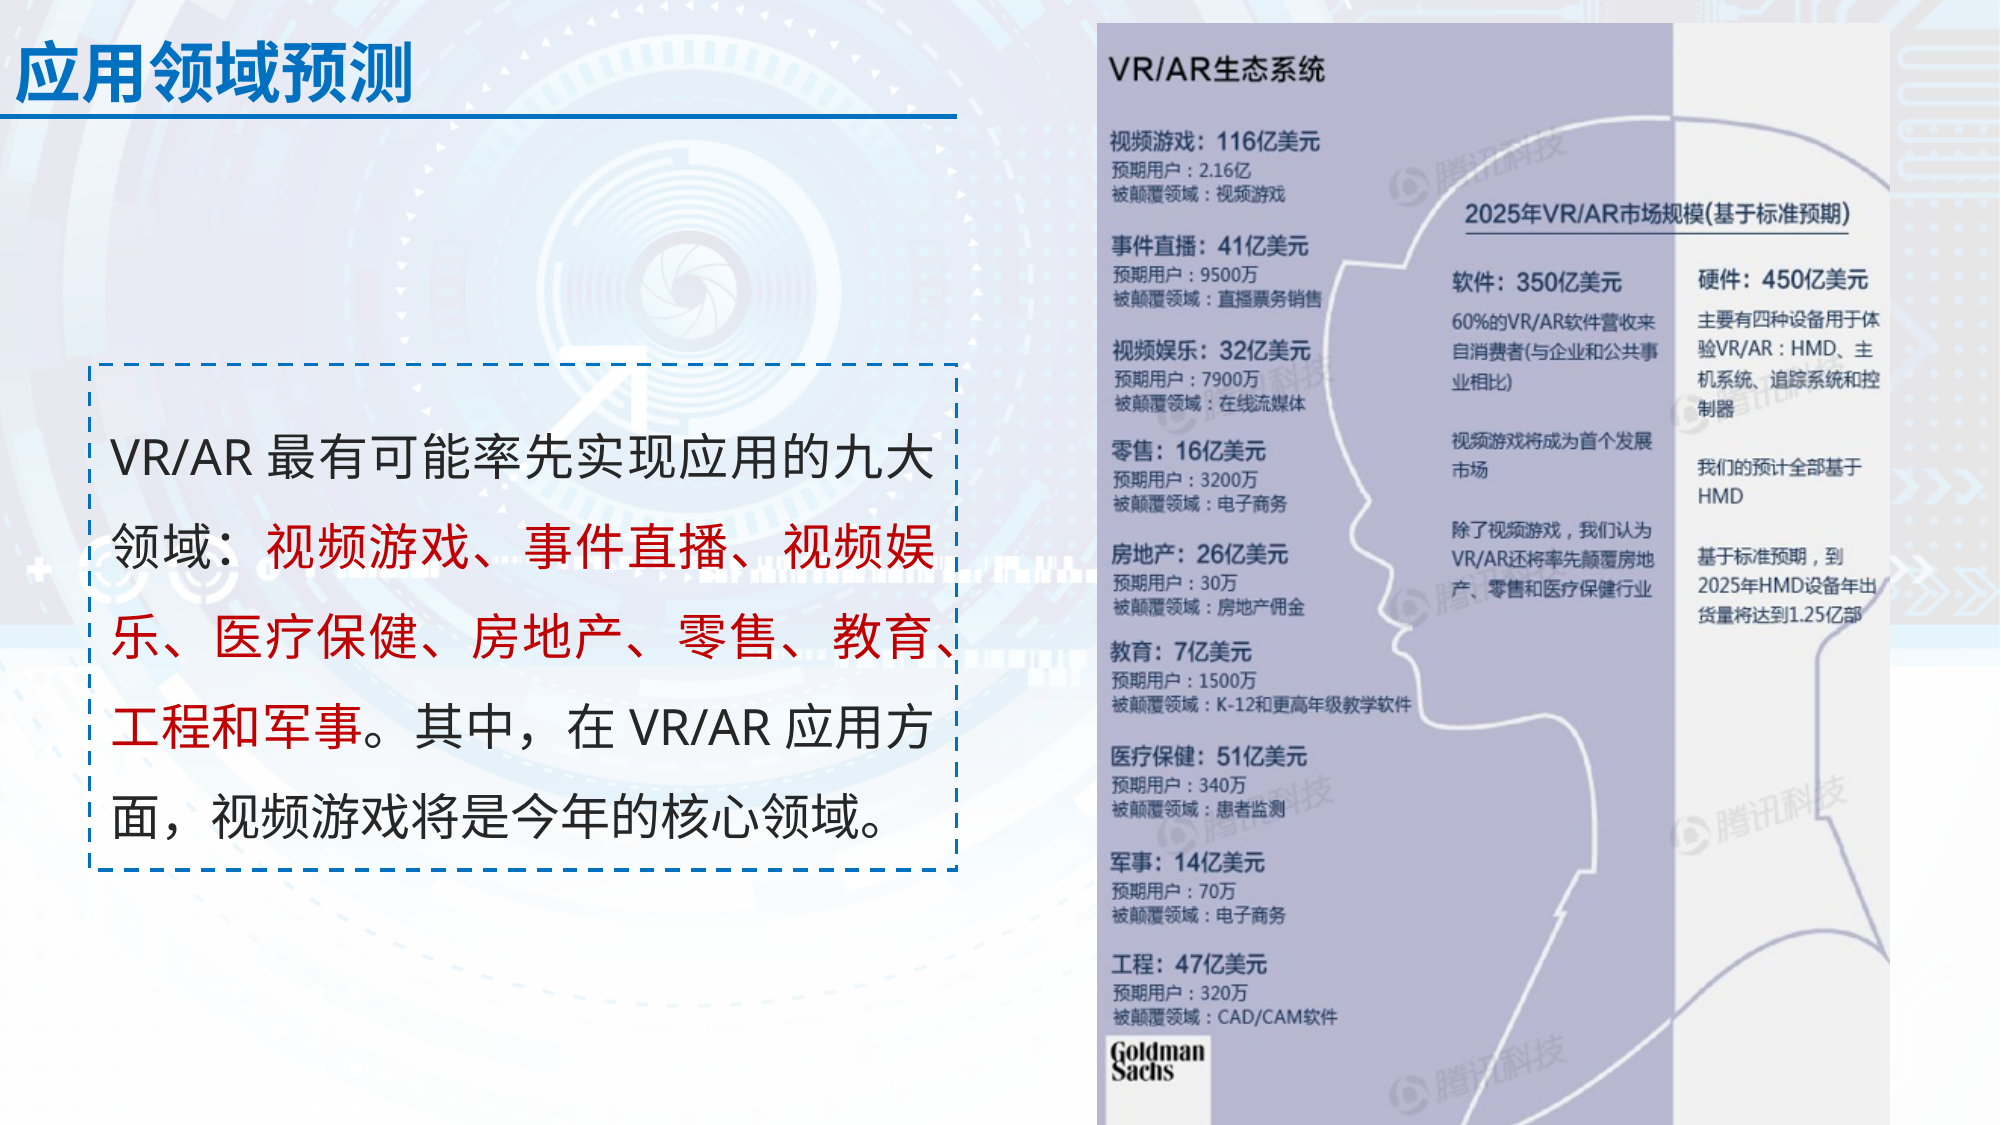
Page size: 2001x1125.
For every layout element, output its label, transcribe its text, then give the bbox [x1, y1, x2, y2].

text_box [88, 363, 958, 871]
picture [1097, 22, 1890, 1125]
text_box 应用领域预测 [0, 0, 927, 116]
